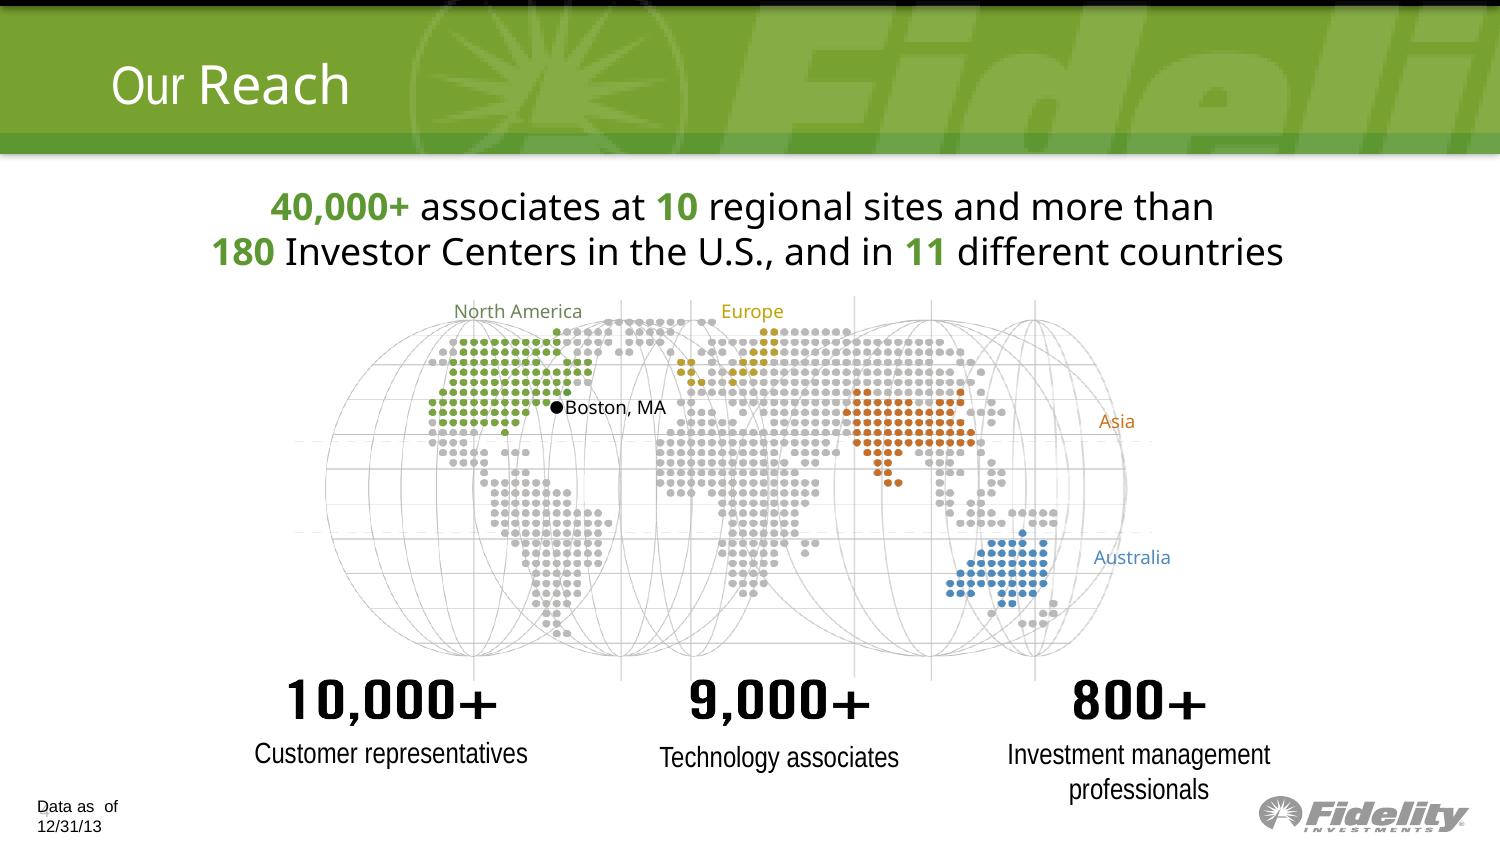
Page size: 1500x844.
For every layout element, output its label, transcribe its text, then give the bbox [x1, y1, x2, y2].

picture [784, 154, 876, 164]
picture [293, 294, 1154, 672]
picture [1107, 154, 1127, 164]
picture [0, 154, 424, 164]
picture [1443, 154, 1467, 164]
text_box Data as of 12/31/13 [22, 788, 198, 844]
text_box Our Reach [96, 42, 938, 123]
picture [424, 154, 520, 164]
picture [1187, 154, 1211, 164]
picture [1271, 154, 1295, 164]
picture [672, 154, 720, 164]
picture [1355, 154, 1383, 164]
picture [604, 154, 672, 164]
picture [936, 154, 956, 164]
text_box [428, 292, 1195, 576]
text_box 40,000+ associates at 10 regional sites and more than 180 Investor Centers in the U.S., and in 11 different countries [129, 175, 1367, 281]
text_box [196, 672, 1334, 815]
